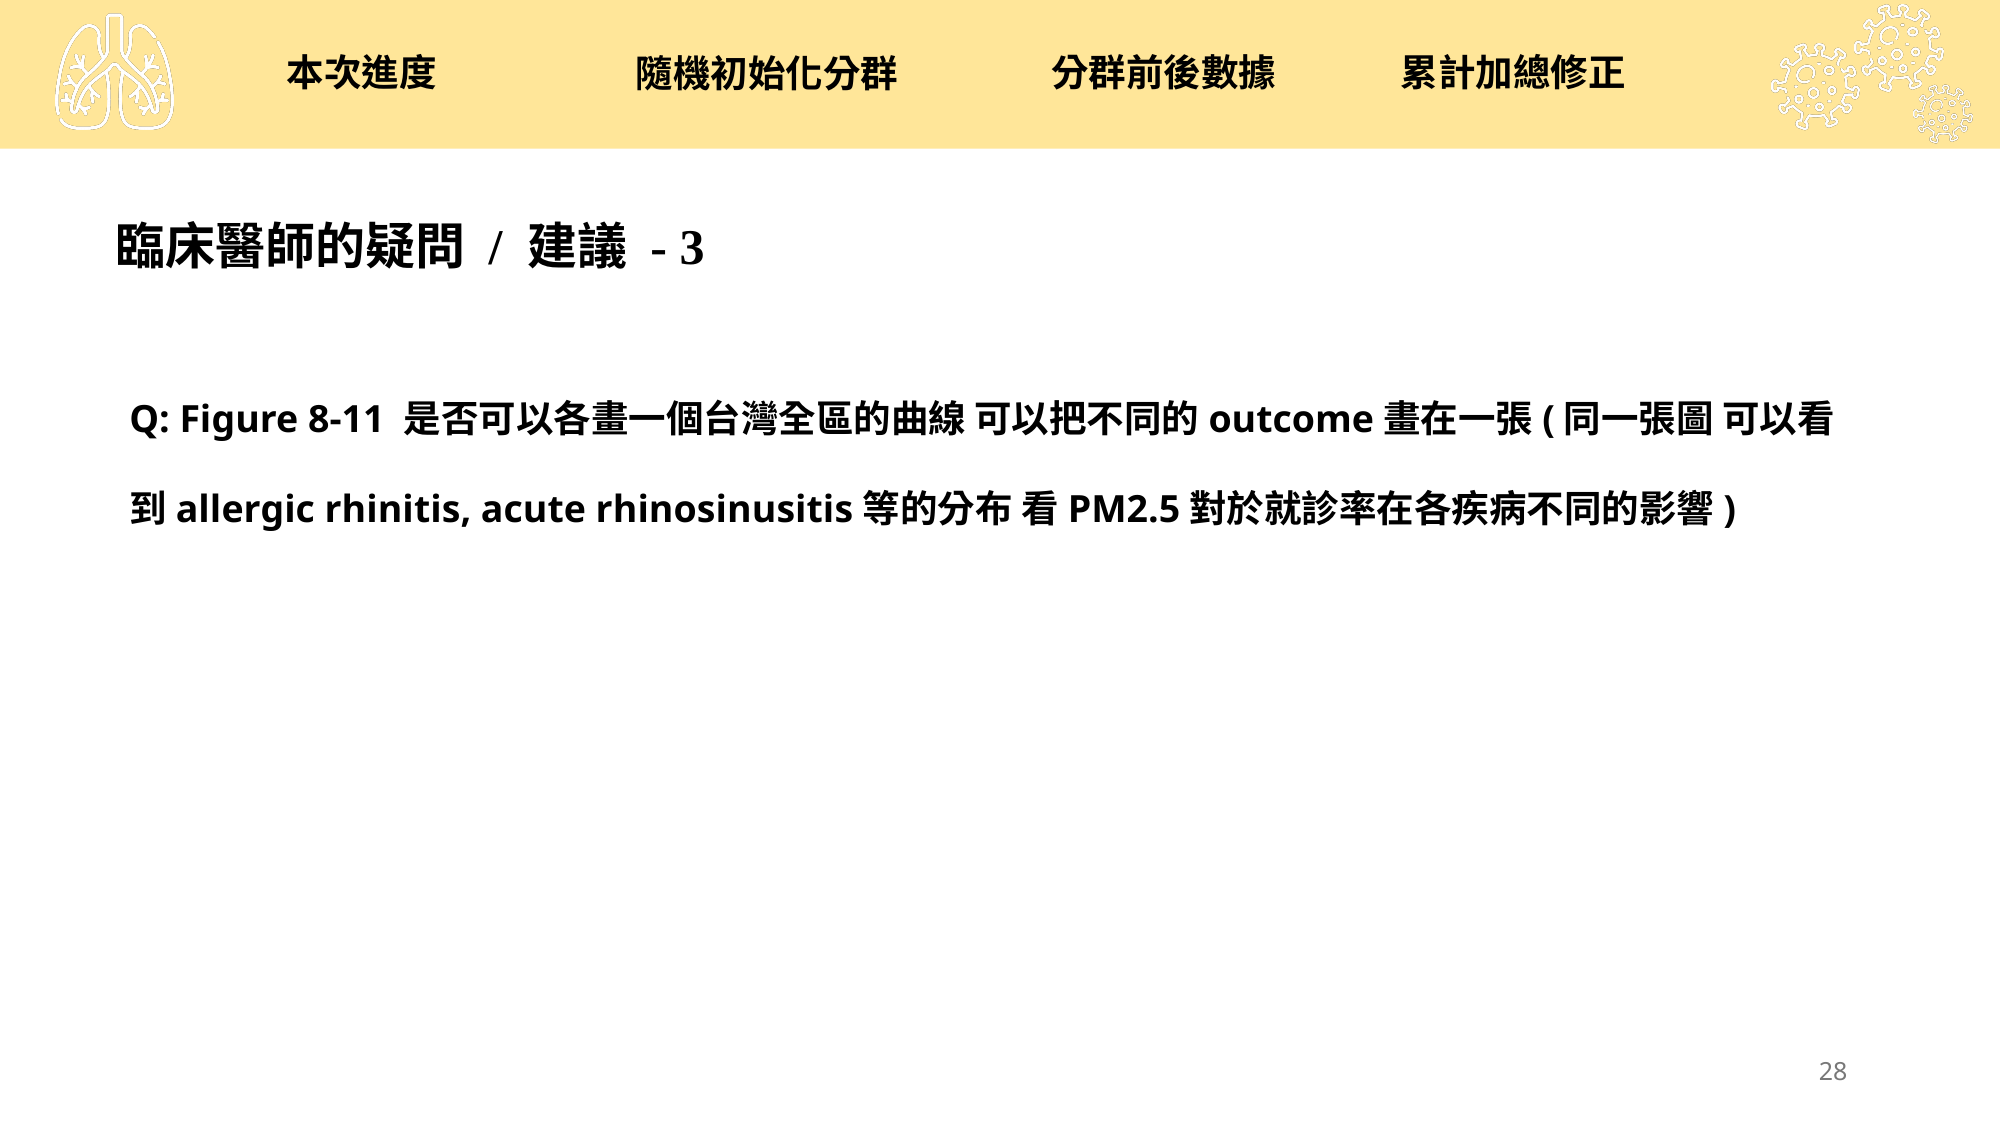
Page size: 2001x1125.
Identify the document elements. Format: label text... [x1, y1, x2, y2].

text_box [583, 27, 948, 118]
picture [1770, 2, 1974, 144]
slide_number 28 [1412, 1042, 1863, 1103]
text_box 臨床醫師的疑問 / 建議 - 3 [100, 207, 720, 283]
text_box 本次進度 [271, 41, 452, 102]
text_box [1359, 26, 1662, 117]
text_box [1030, 27, 1298, 117]
text_box [0, 0, 2000, 150]
text_box Q: Figure 8-11 是否可以各畫一個台灣全區的曲線 可以把不同的outcome畫在一張(同一張圖 可以看到allergic rhinitis, acute rhinosinusitis等的分布 看PM2.5對於就診率在各疾病不同的影響) [114, 342, 1884, 538]
picture [54, 12, 174, 132]
